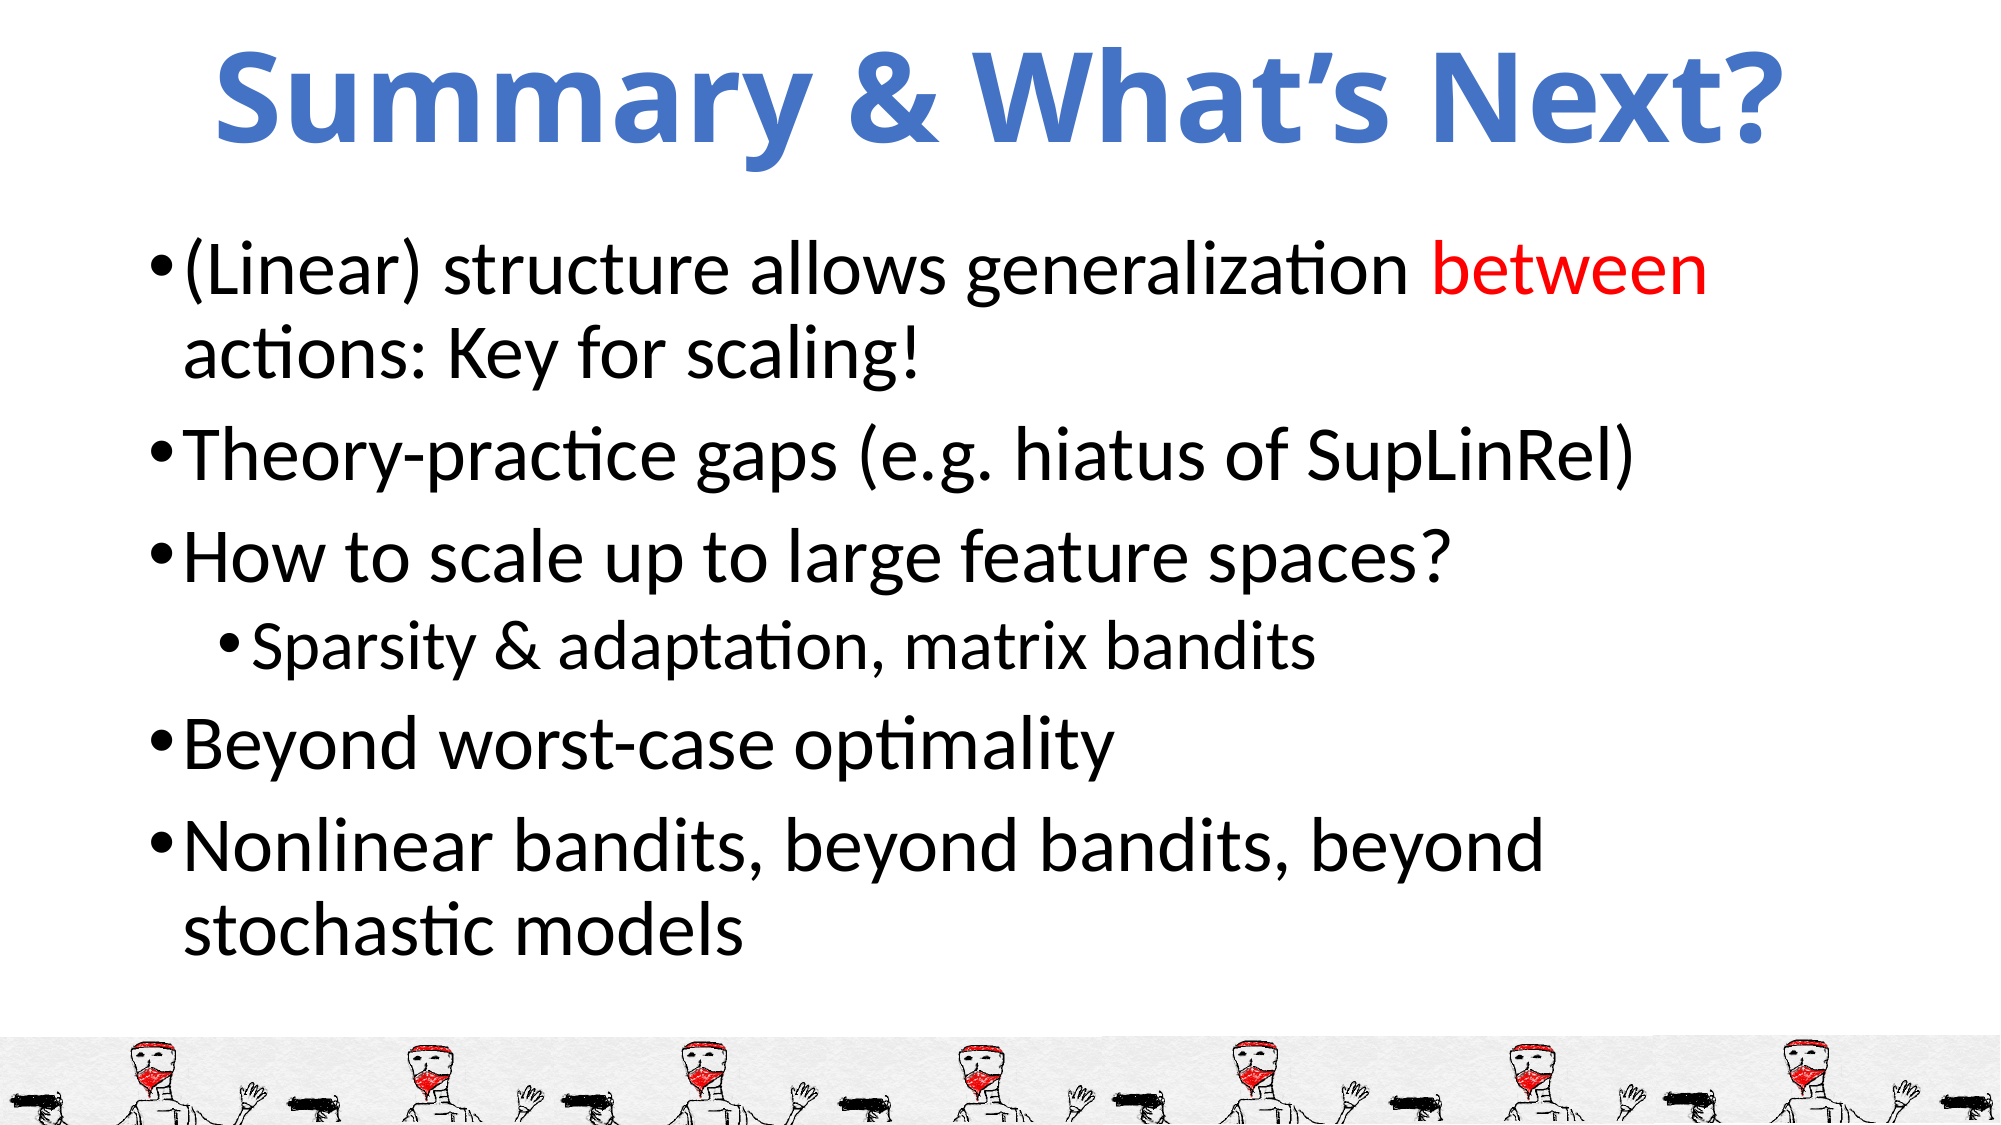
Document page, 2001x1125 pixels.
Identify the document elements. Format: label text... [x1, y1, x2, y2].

list (Linear) structure allows generalization between actions: Key for scaling! Theory-practice gaps (e.g. hiatus of SupLinRel) How to scale up to large feature spaces? Sparsity & adaptation, matrix bandits Beyond worst-case optimality Nonlinear bandits, beyond bandits, beyond stochastic models [133, 219, 1859, 988]
picture [0, 1035, 2001, 1125]
title Summary & What’s Next? [137, 7, 1863, 197]
